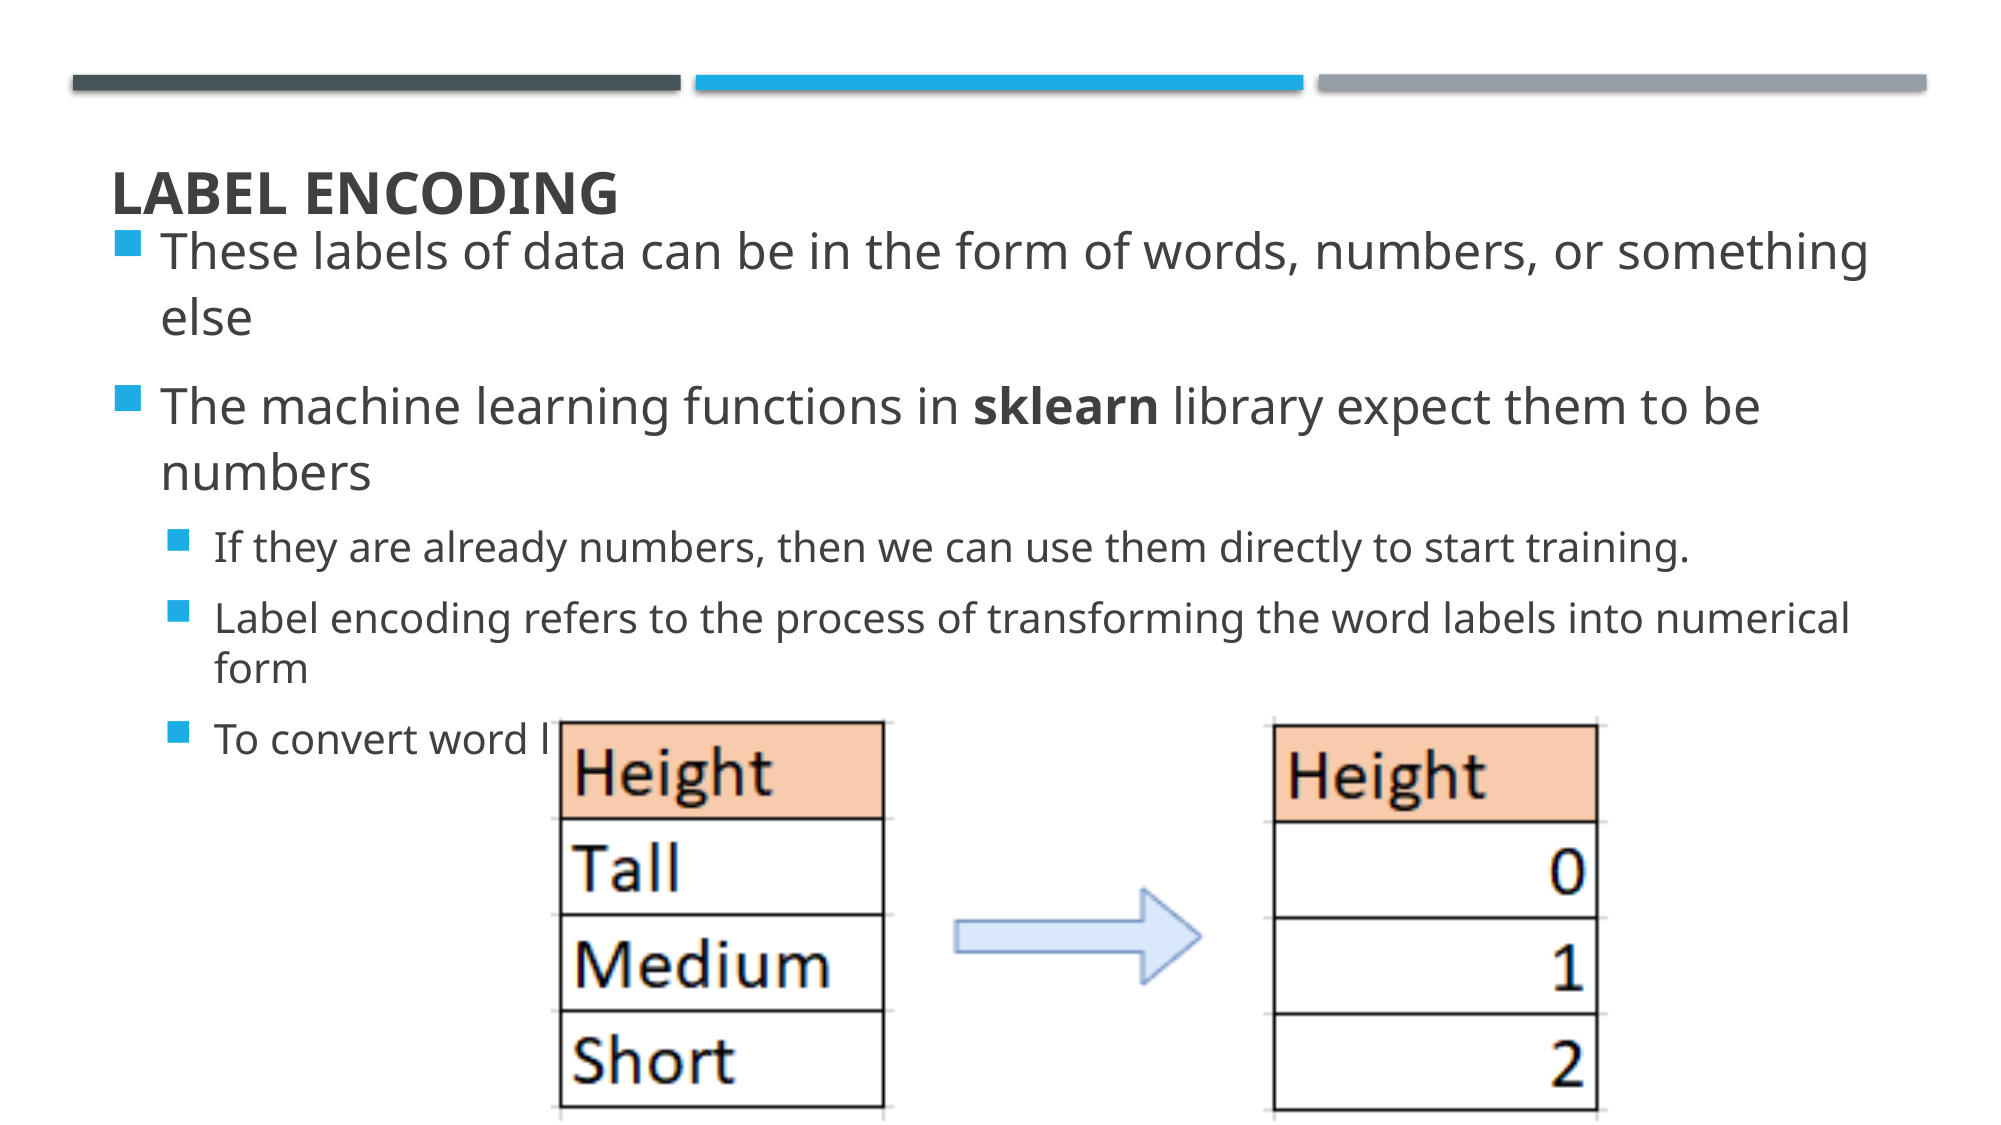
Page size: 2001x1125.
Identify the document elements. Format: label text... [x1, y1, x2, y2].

title Label encoding [95, 115, 1905, 234]
list These labels of data can be in the form of words, numbers, or something else The machine learning functions in sklearn library expect them to be numbers If they are already numbers, then we can use them directly to start training. Label encoding refers to the process of transforming the word labels into numerical form To convert word labels into numbers, label encoder is used in sklearn [95, 244, 1905, 732]
picture [551, 715, 1612, 1125]
